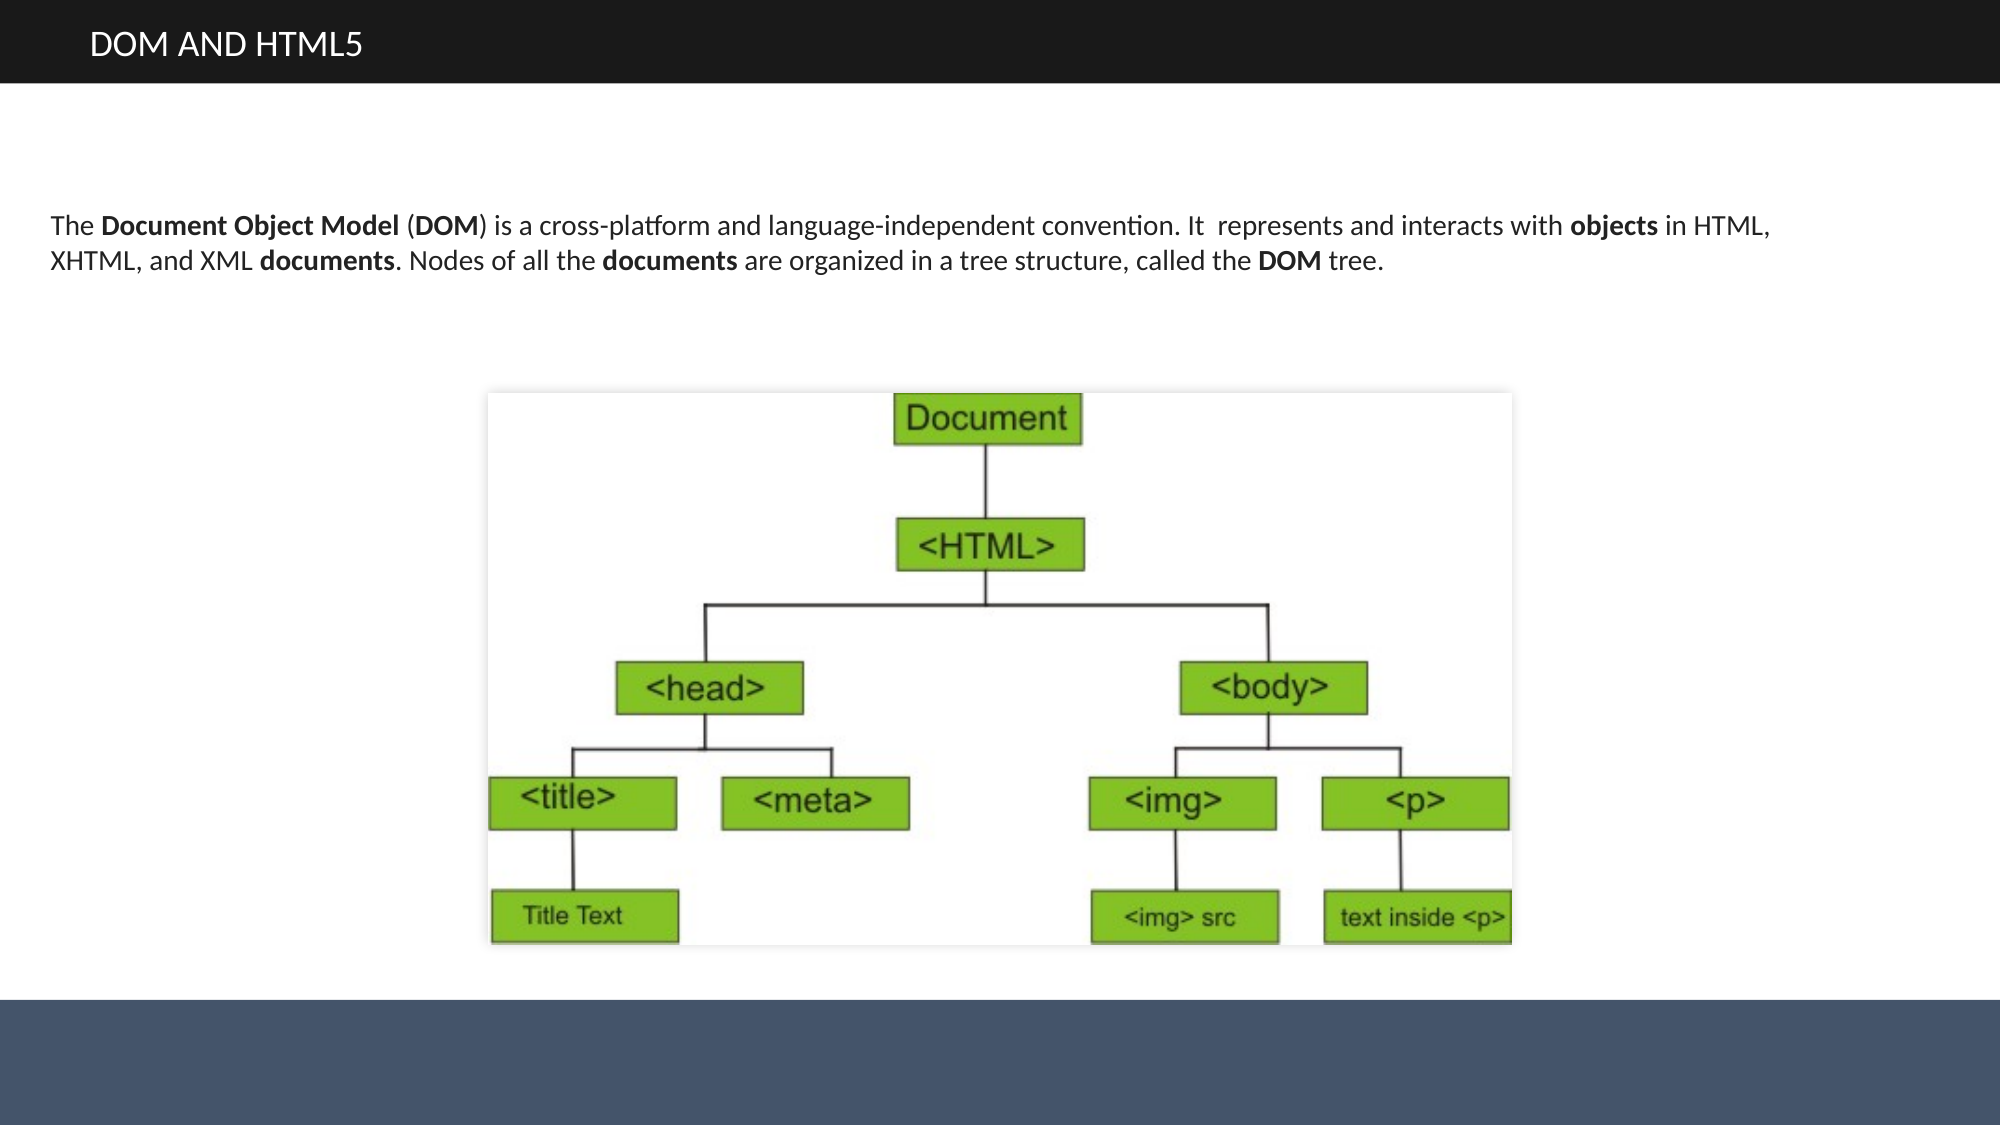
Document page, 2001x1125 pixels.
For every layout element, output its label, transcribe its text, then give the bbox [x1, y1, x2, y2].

picture [488, 393, 1512, 945]
text_box DOM AND HTML5 [0, 0, 2000, 84]
text_box The Document Object Model (DOM) is a cross-platform and language-independent convention. It represents and interacts with objects in HTML, XHTML, and XML documents. Nodes of all the documents are organized in a tree structure, called the DOM tree. [35, 198, 1839, 284]
